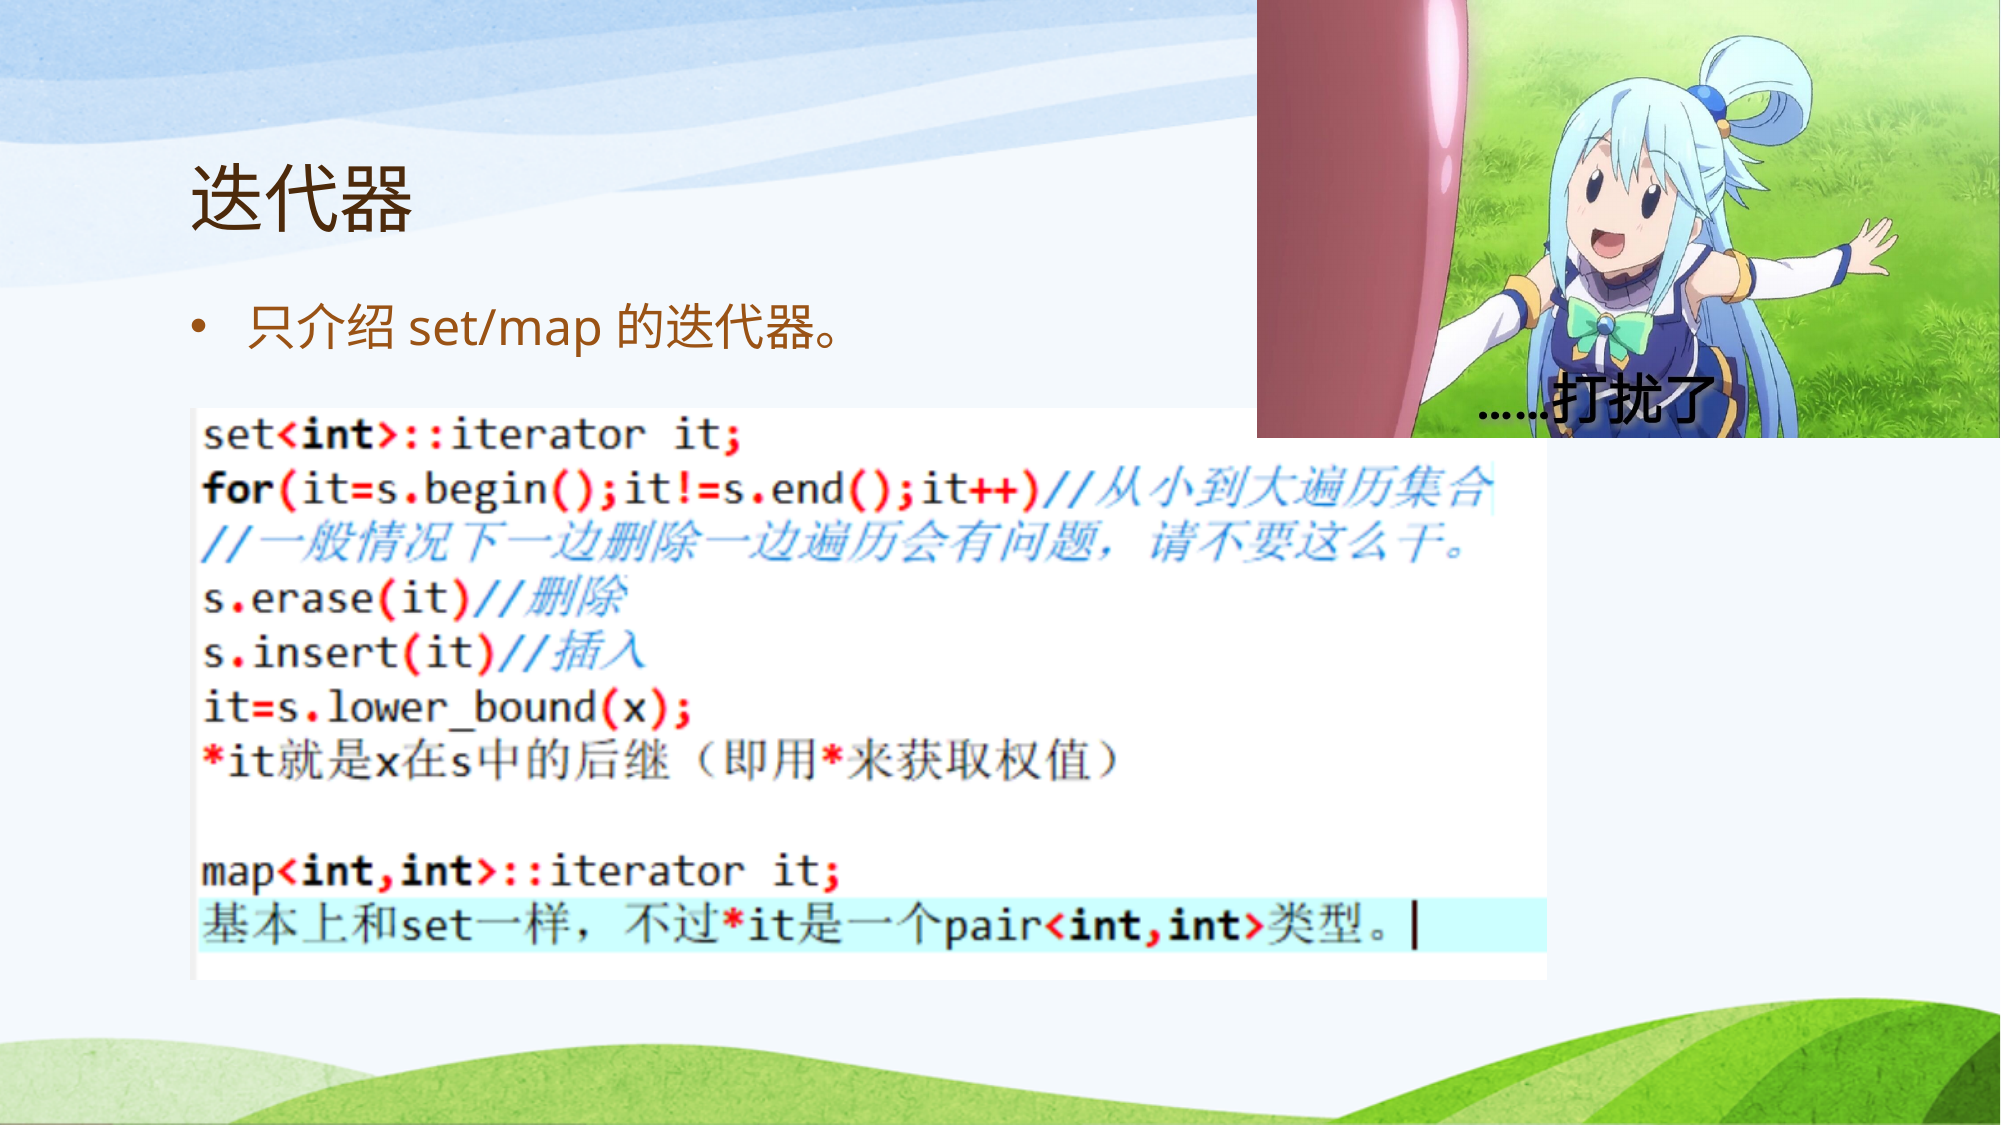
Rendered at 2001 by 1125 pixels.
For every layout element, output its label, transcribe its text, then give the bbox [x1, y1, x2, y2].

title 迭代器 [174, 50, 1257, 250]
list 只介绍set/map的迭代器。 [174, 287, 1825, 982]
picture [0, 0, 2001, 1125]
